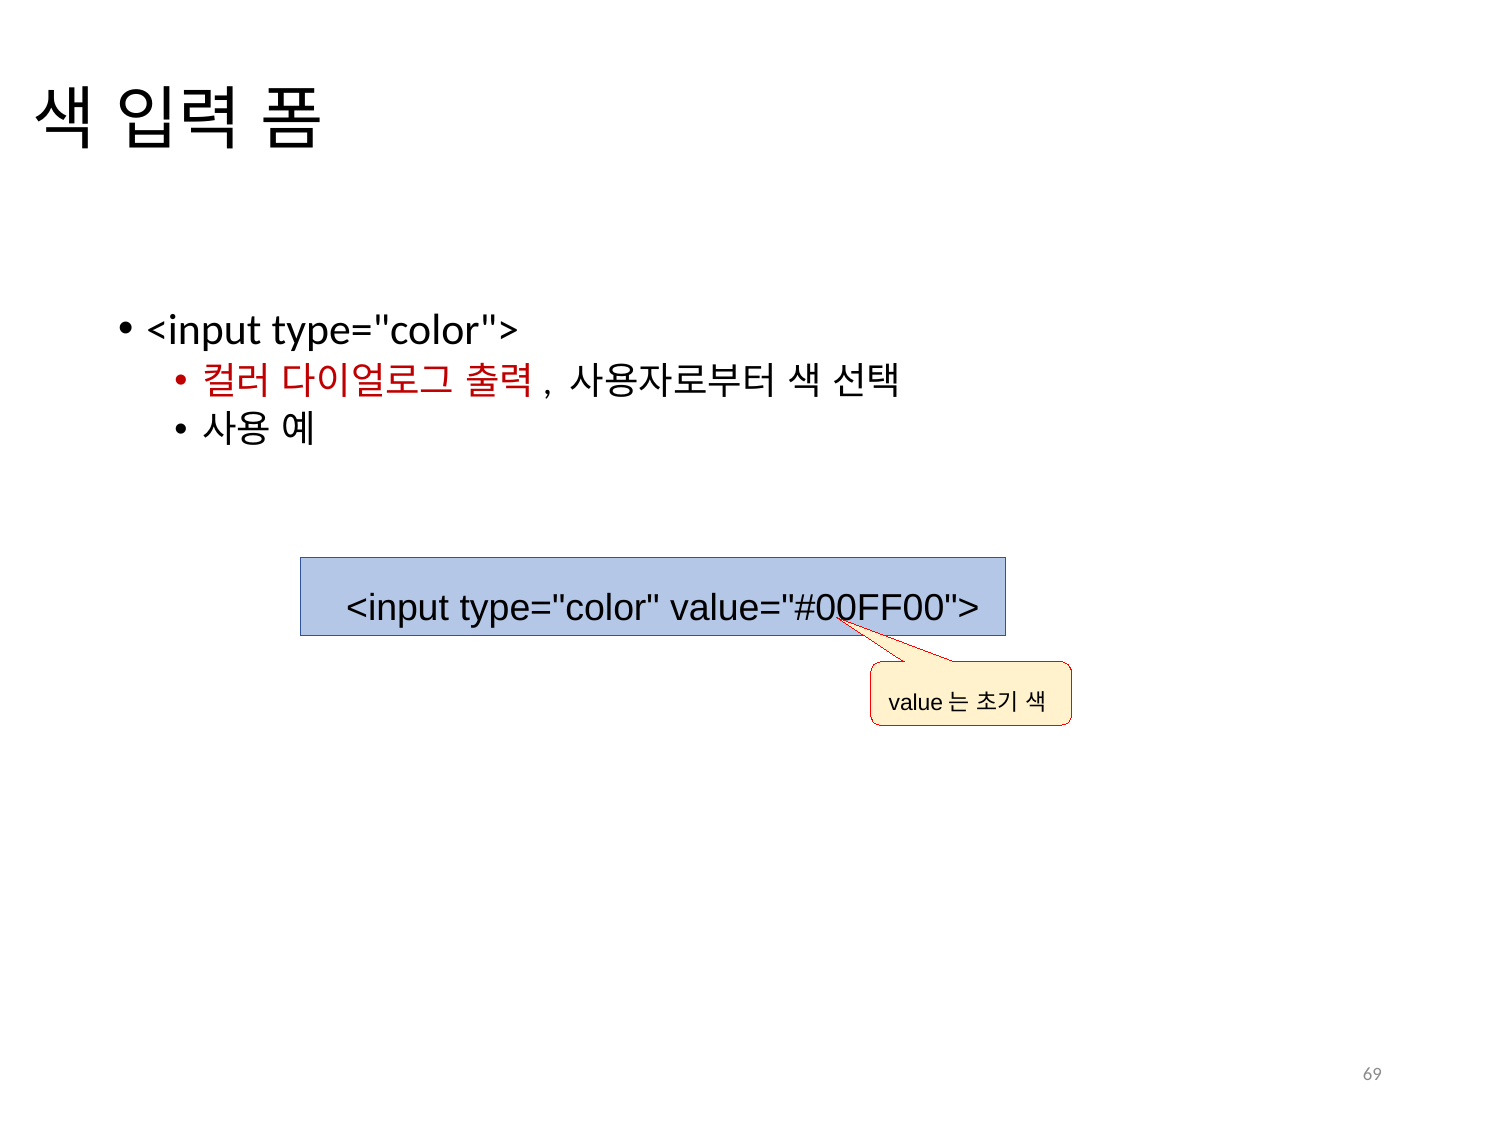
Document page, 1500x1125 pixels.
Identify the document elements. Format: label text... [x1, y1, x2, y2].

text_box value는 초기 색 [836, 617, 1072, 726]
list <input type="color"> 컬러 다이얼로그 출력, 사용자로부터 색 선택 사용 예 [103, 299, 1397, 1014]
title 색 입력 폼 [17, 56, 1368, 187]
text_box <input type="color" value="#00FF00"> [300, 557, 1006, 636]
slide_number 69 [1059, 1042, 1397, 1103]
